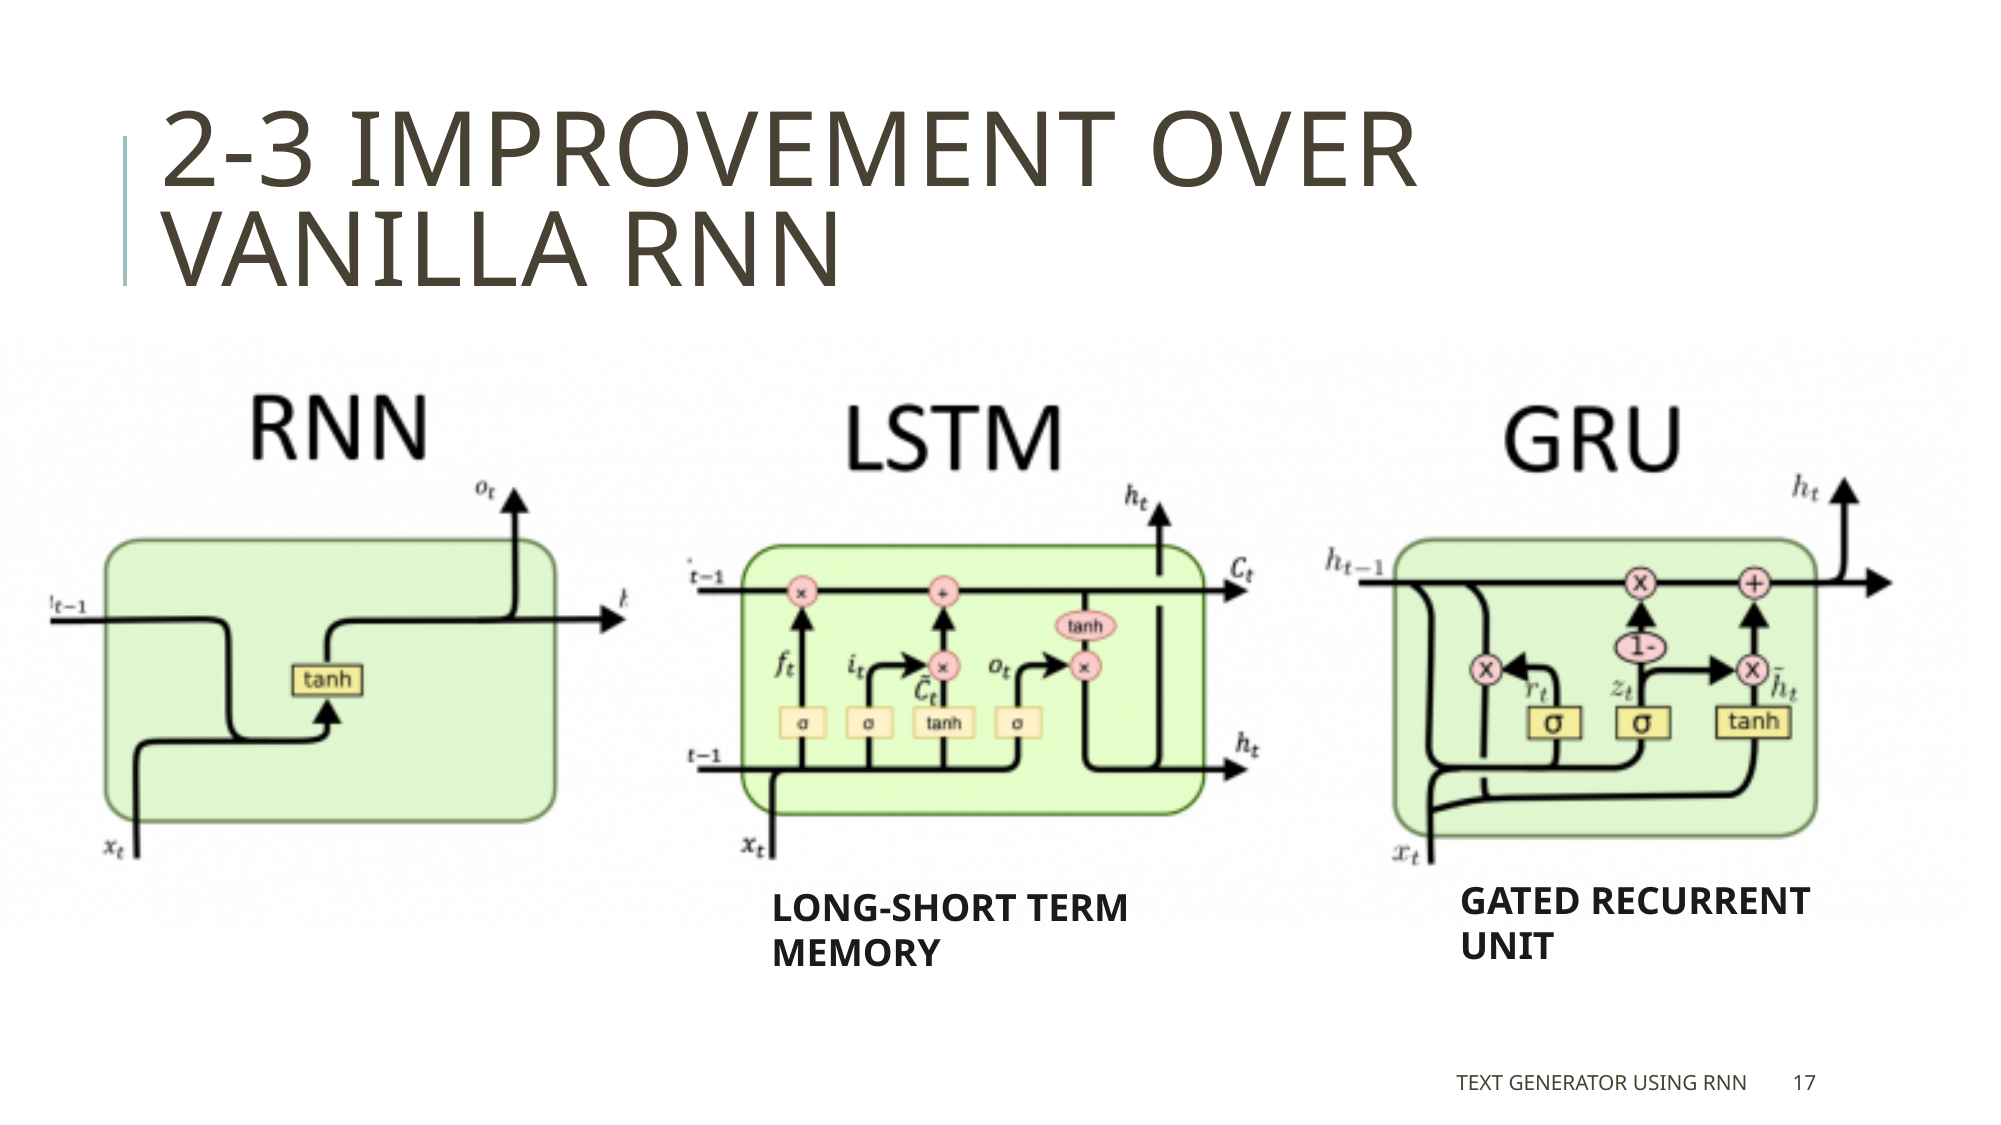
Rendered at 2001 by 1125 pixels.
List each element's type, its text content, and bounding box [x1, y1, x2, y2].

footer TEXT GENERATOR USING RNN [794, 1061, 1763, 1107]
picture [0, 337, 1970, 931]
text_box GATED RECURRENT UNIT [1445, 942, 1902, 975]
text_box LONG-SHORT TERM MEMORY [756, 942, 1279, 1027]
slide_number 17 [1777, 1061, 1938, 1107]
title 2-3 Improvement over VANILLA RNN [145, 83, 1741, 330]
